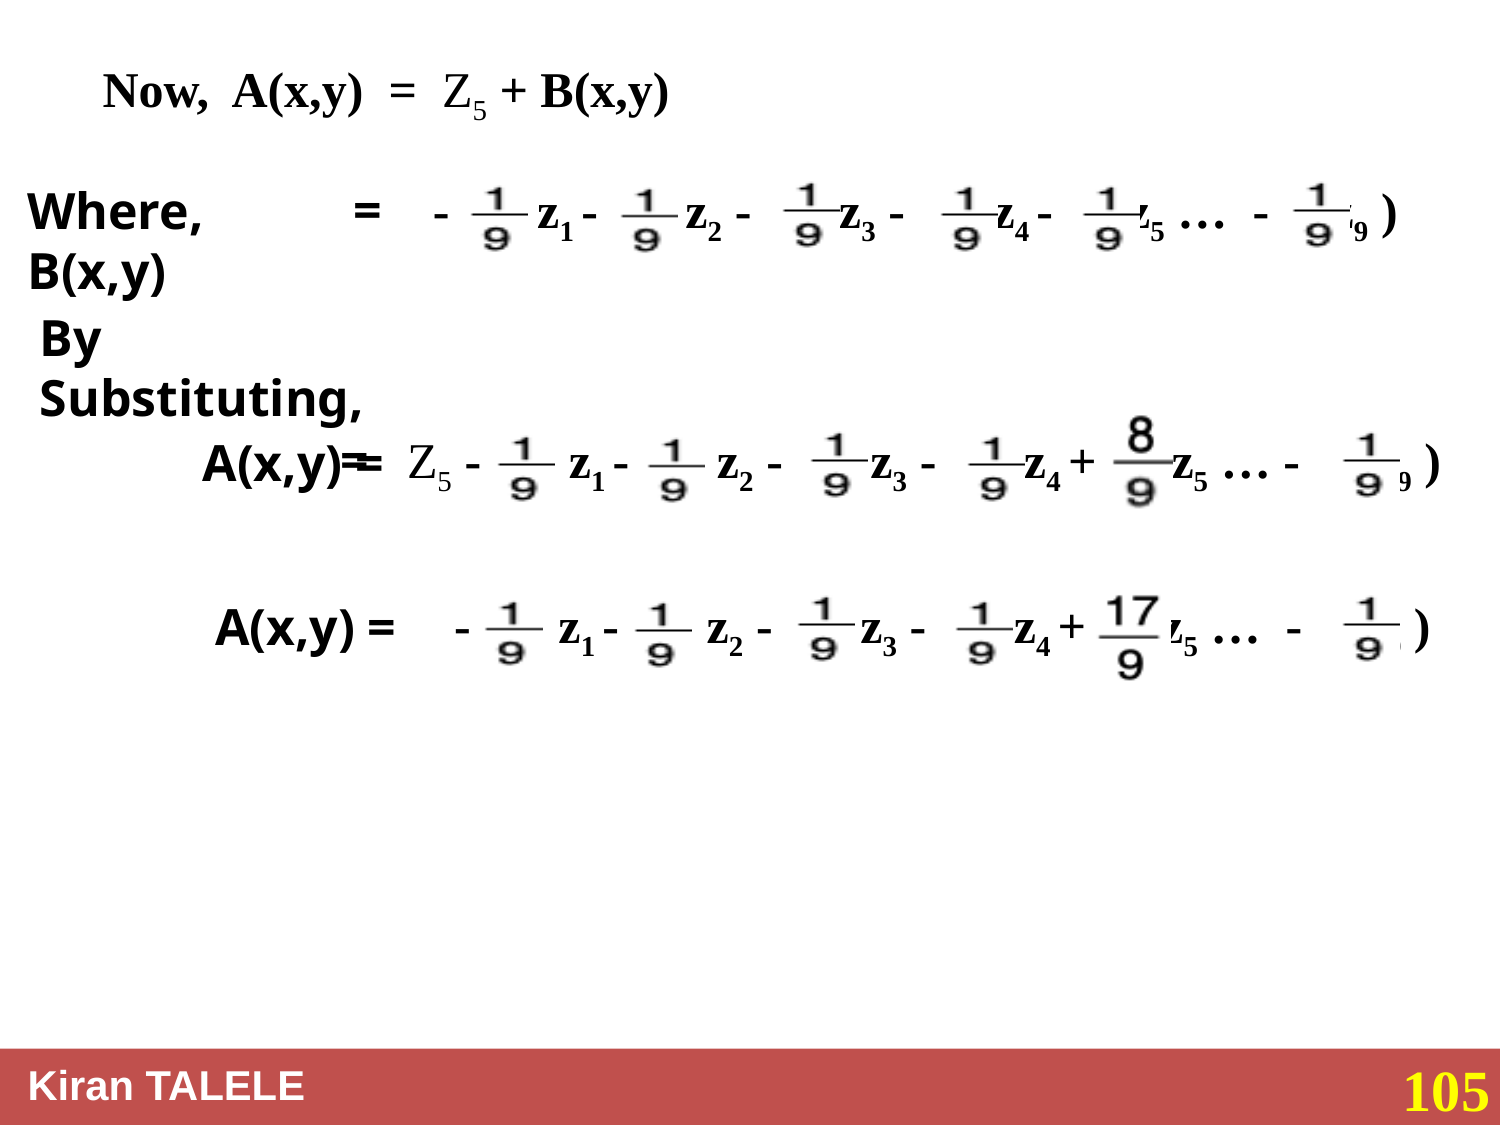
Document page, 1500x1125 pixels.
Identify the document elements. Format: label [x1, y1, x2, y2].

text_box [87, 50, 1463, 126]
text_box [187, 423, 1500, 562]
text_box [199, 587, 1500, 726]
text_box [0, 1045, 1500, 1125]
picture [1112, 412, 1174, 515]
text_box [12, 172, 1500, 375]
